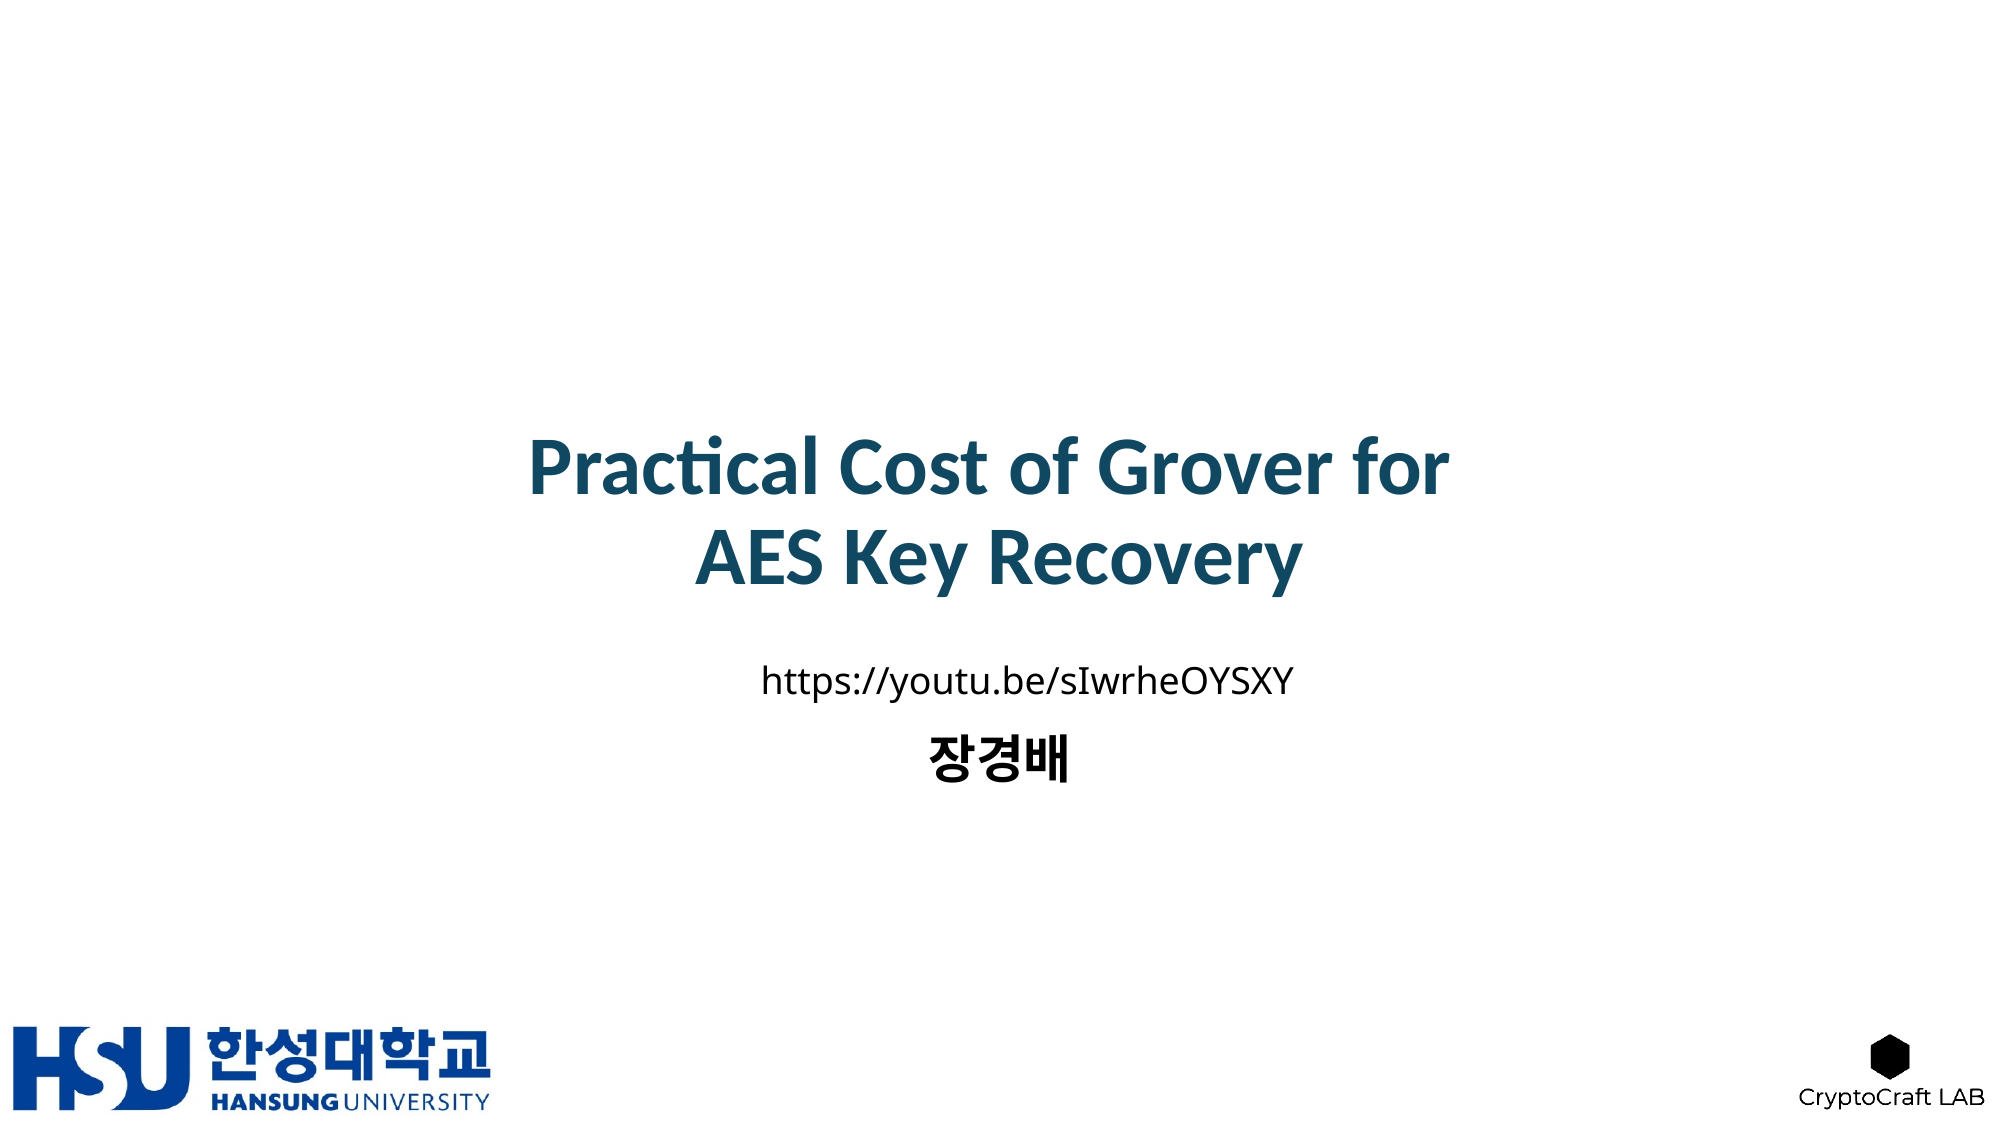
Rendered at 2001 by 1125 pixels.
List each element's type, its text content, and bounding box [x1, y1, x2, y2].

text_box https://youtu.be/sIwrheOYSXY [745, 649, 1746, 710]
title Practical Cost of Grover for AES Key Recovery [0, 366, 2000, 719]
text_box 장경배 [0, 719, 2000, 797]
picture [1784, 1019, 2000, 1125]
picture [4, 1016, 501, 1122]
